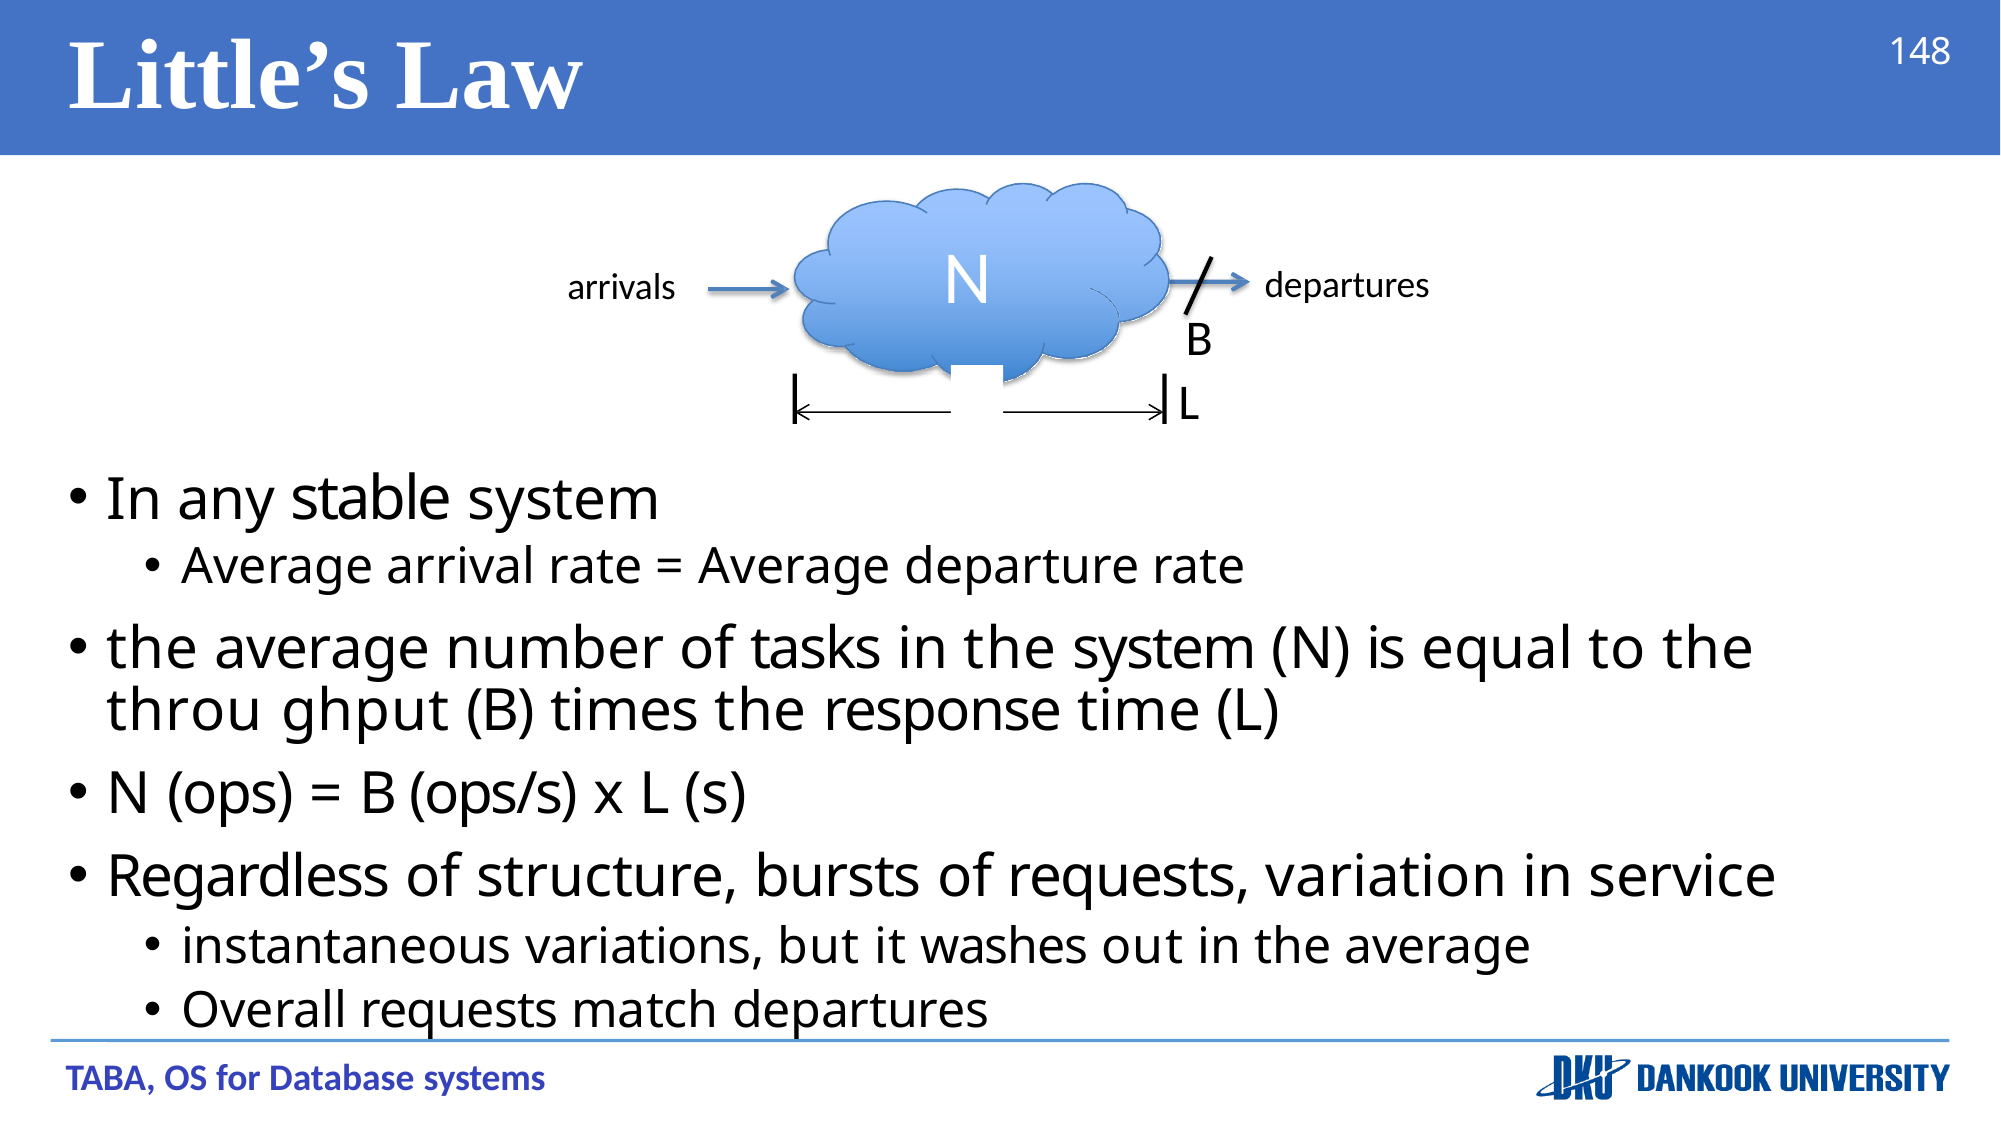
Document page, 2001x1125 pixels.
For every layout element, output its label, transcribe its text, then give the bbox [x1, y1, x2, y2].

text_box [786, 179, 1178, 395]
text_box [1226, 259, 1277, 319]
text_box 148 [1886, 24, 1956, 72]
text_box departures [1262, 257, 1435, 300]
footer TABA, OS for Database systems [63, 1052, 550, 1125]
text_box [792, 252, 1221, 442]
text_box B L In any stable system Average arrival rate = Average departure rate the average number of tasks in the system (N) is equal to the throu ghput (B) times the response time (L) N (ops) = B (ops/s) x L (s) Regardless of structure, bursts of requests, variation in service instantaneous variations, but it washes out in the average Overall requests match departures [66, 300, 1909, 1038]
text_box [700, 259, 781, 319]
picture [1536, 1055, 1950, 1100]
text_box arrivals [565, 260, 681, 300]
title Little’s Law [66, 6, 1826, 197]
